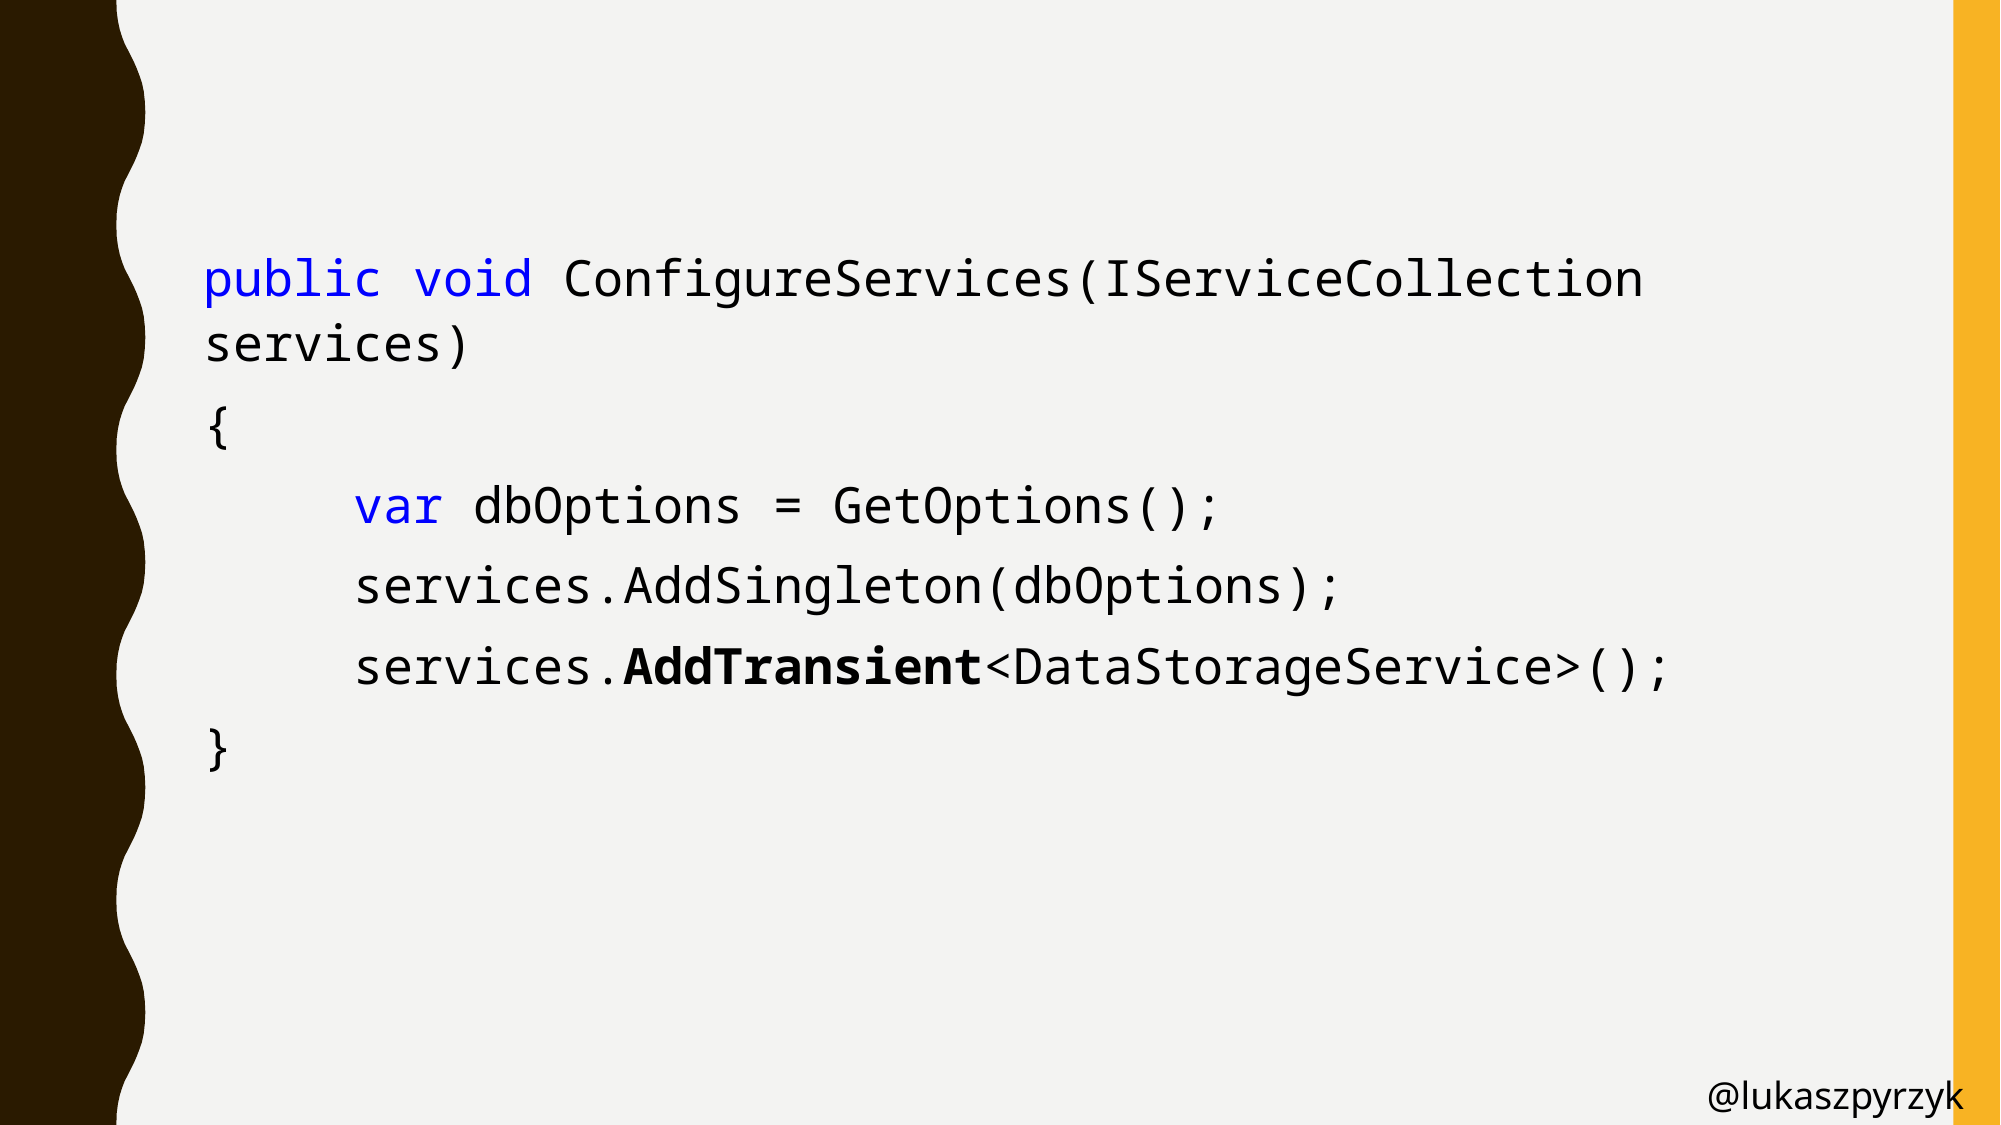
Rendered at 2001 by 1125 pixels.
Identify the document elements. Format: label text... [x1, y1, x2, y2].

text_box @lukaszpyrzyk [1692, 1064, 2000, 1125]
list public void ConfigureServices(IServiceCollection services) { var dbOptions = GetOptions(); services.AddSingleton(dbOptions); services.AddTransient<DataStorageService>(); } [188, 232, 1859, 1125]
